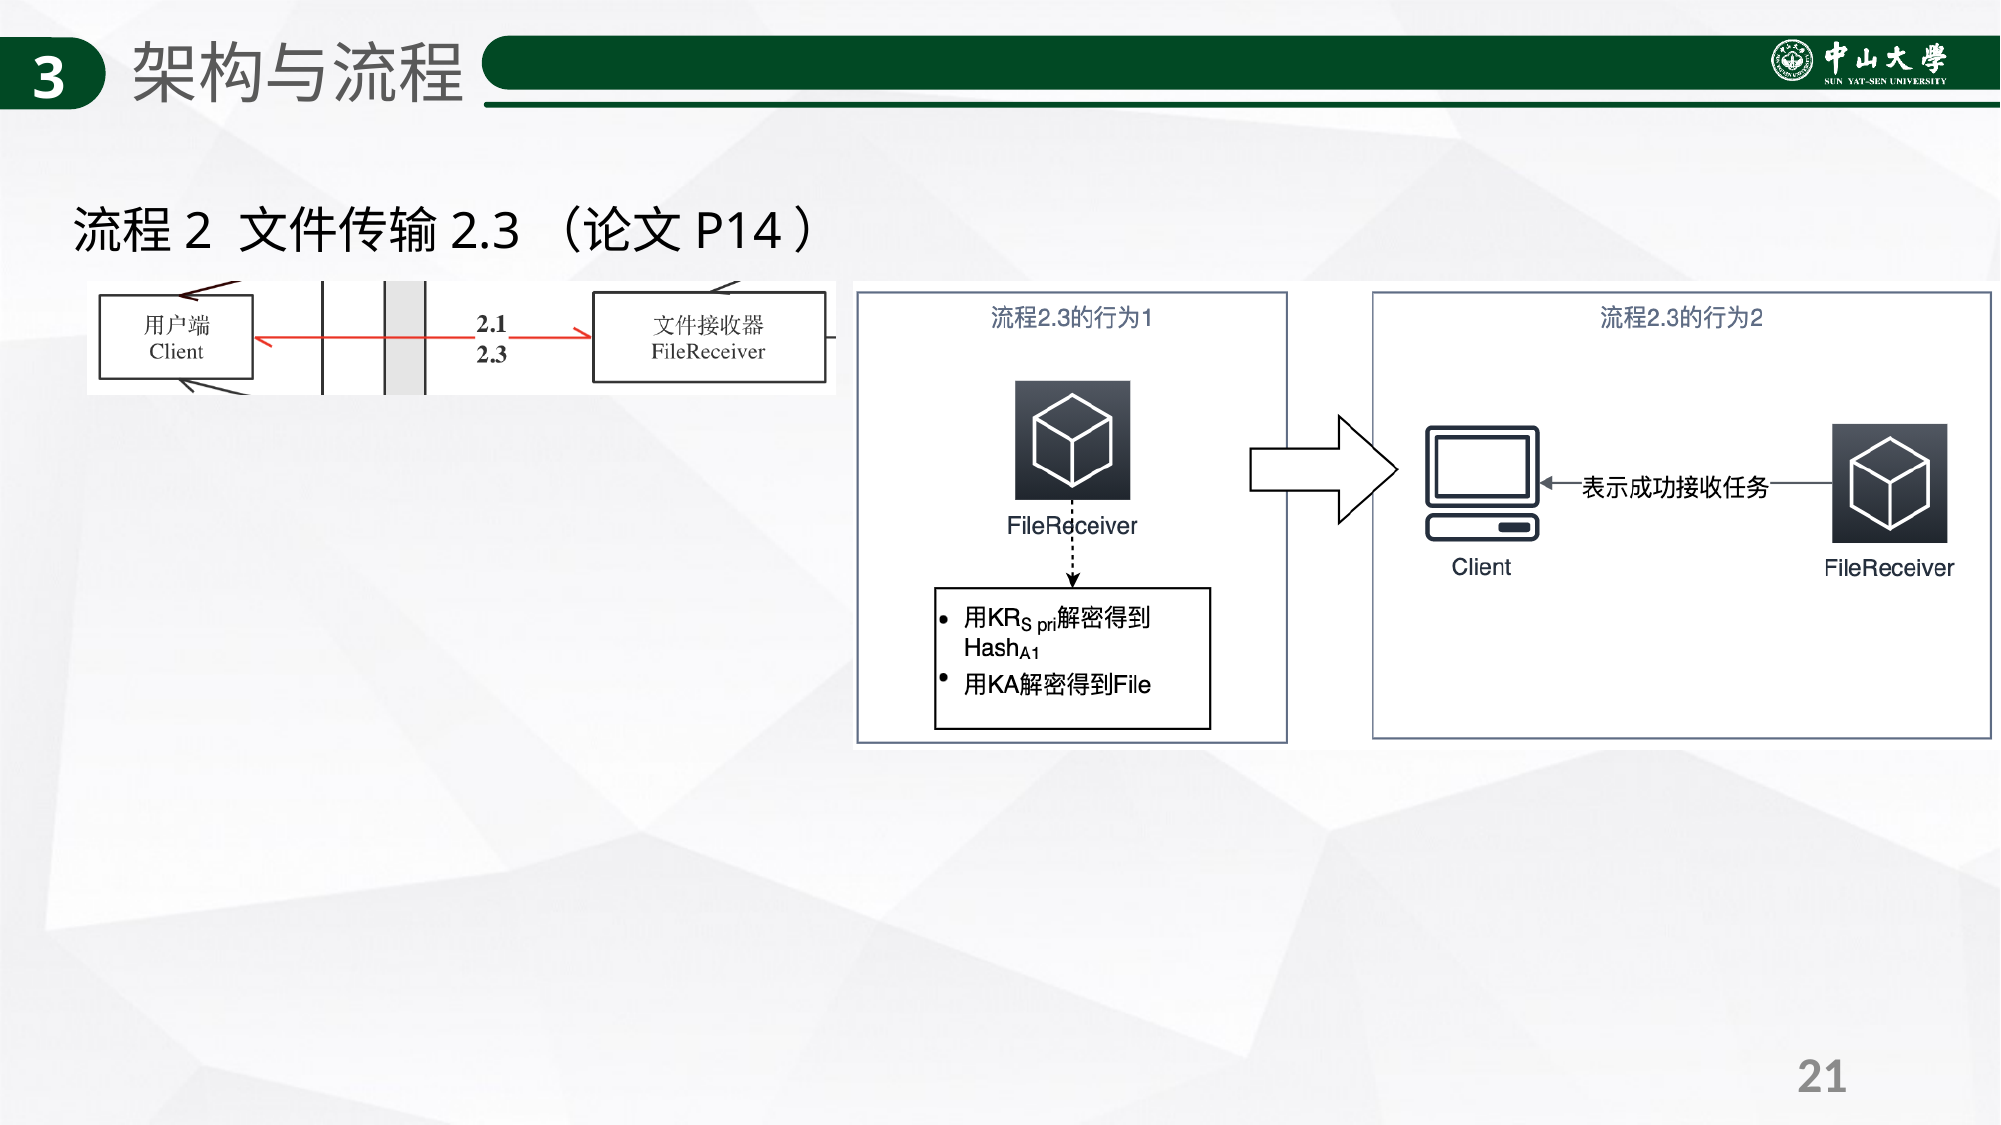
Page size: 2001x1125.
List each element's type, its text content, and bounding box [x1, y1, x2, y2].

text_box 架构与流程 [116, 23, 481, 119]
picture [0, 0, 2001, 1125]
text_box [0, 33, 106, 119]
slide_number 21 [1412, 1042, 1863, 1103]
text_box 流程2 文件传输2.3（论文P14） [57, 190, 859, 266]
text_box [481, 35, 2000, 108]
